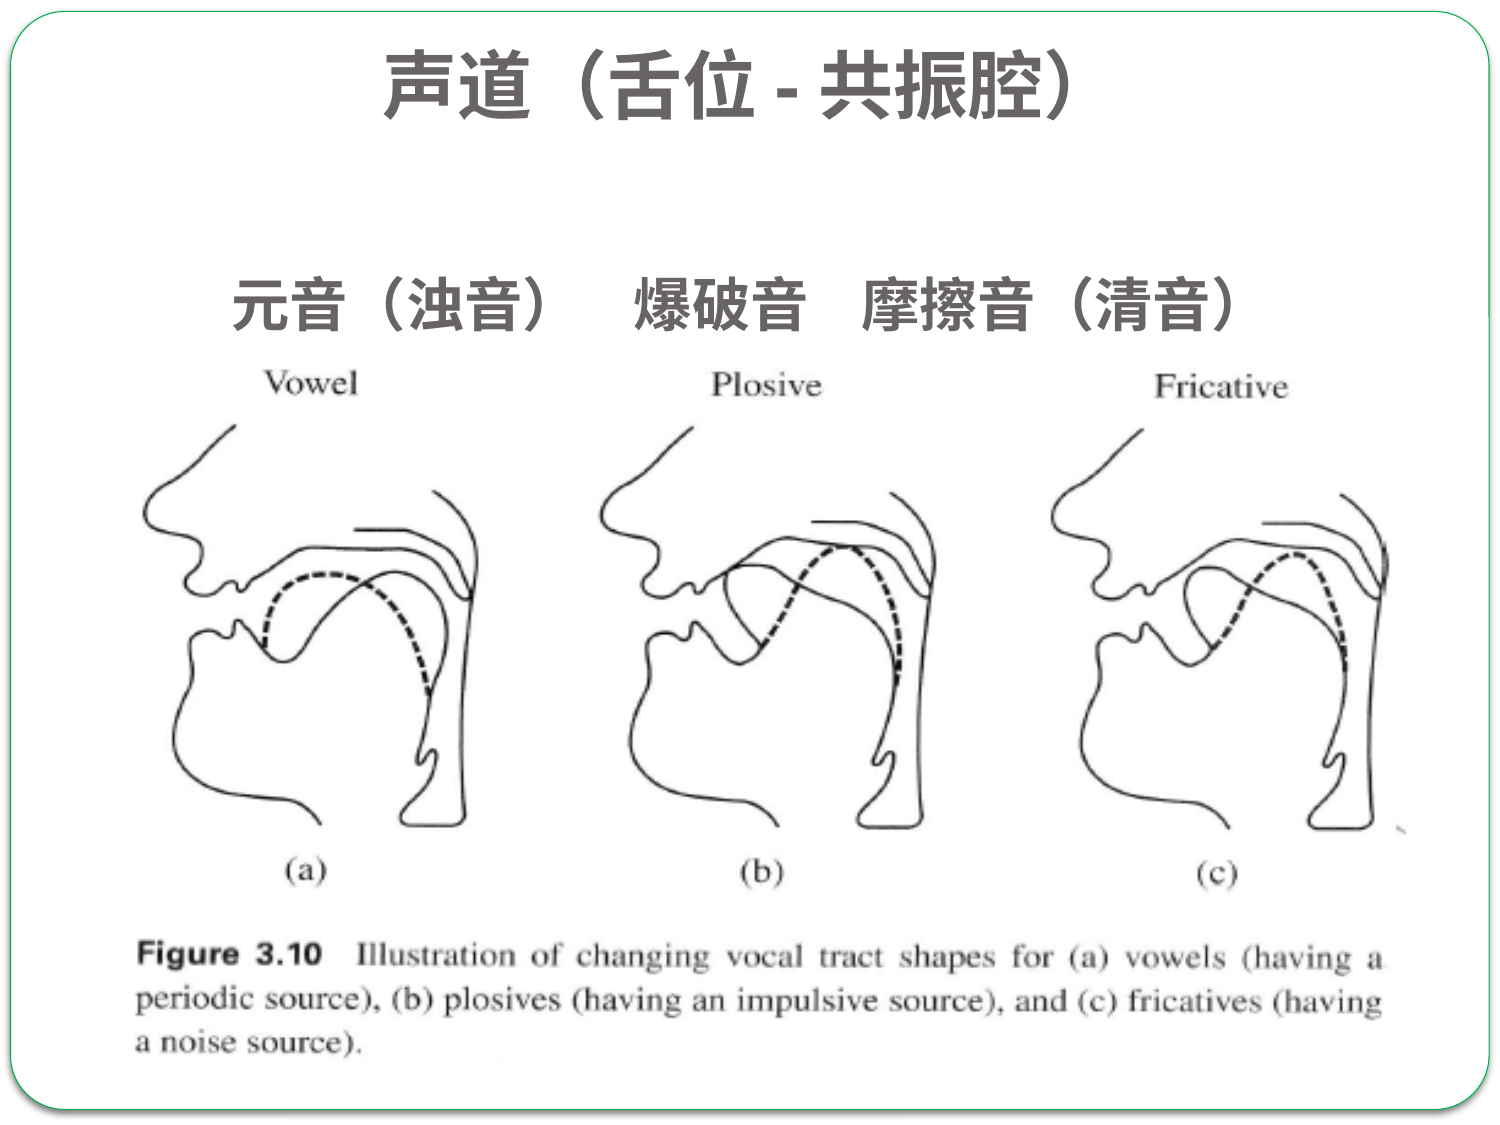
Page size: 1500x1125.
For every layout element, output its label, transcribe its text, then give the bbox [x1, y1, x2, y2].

text_box 声道（舌位-共振腔） 元音（浊音） 爆破音 摩擦音（清音） [94, 30, 1407, 320]
picture [52, 322, 1442, 1071]
